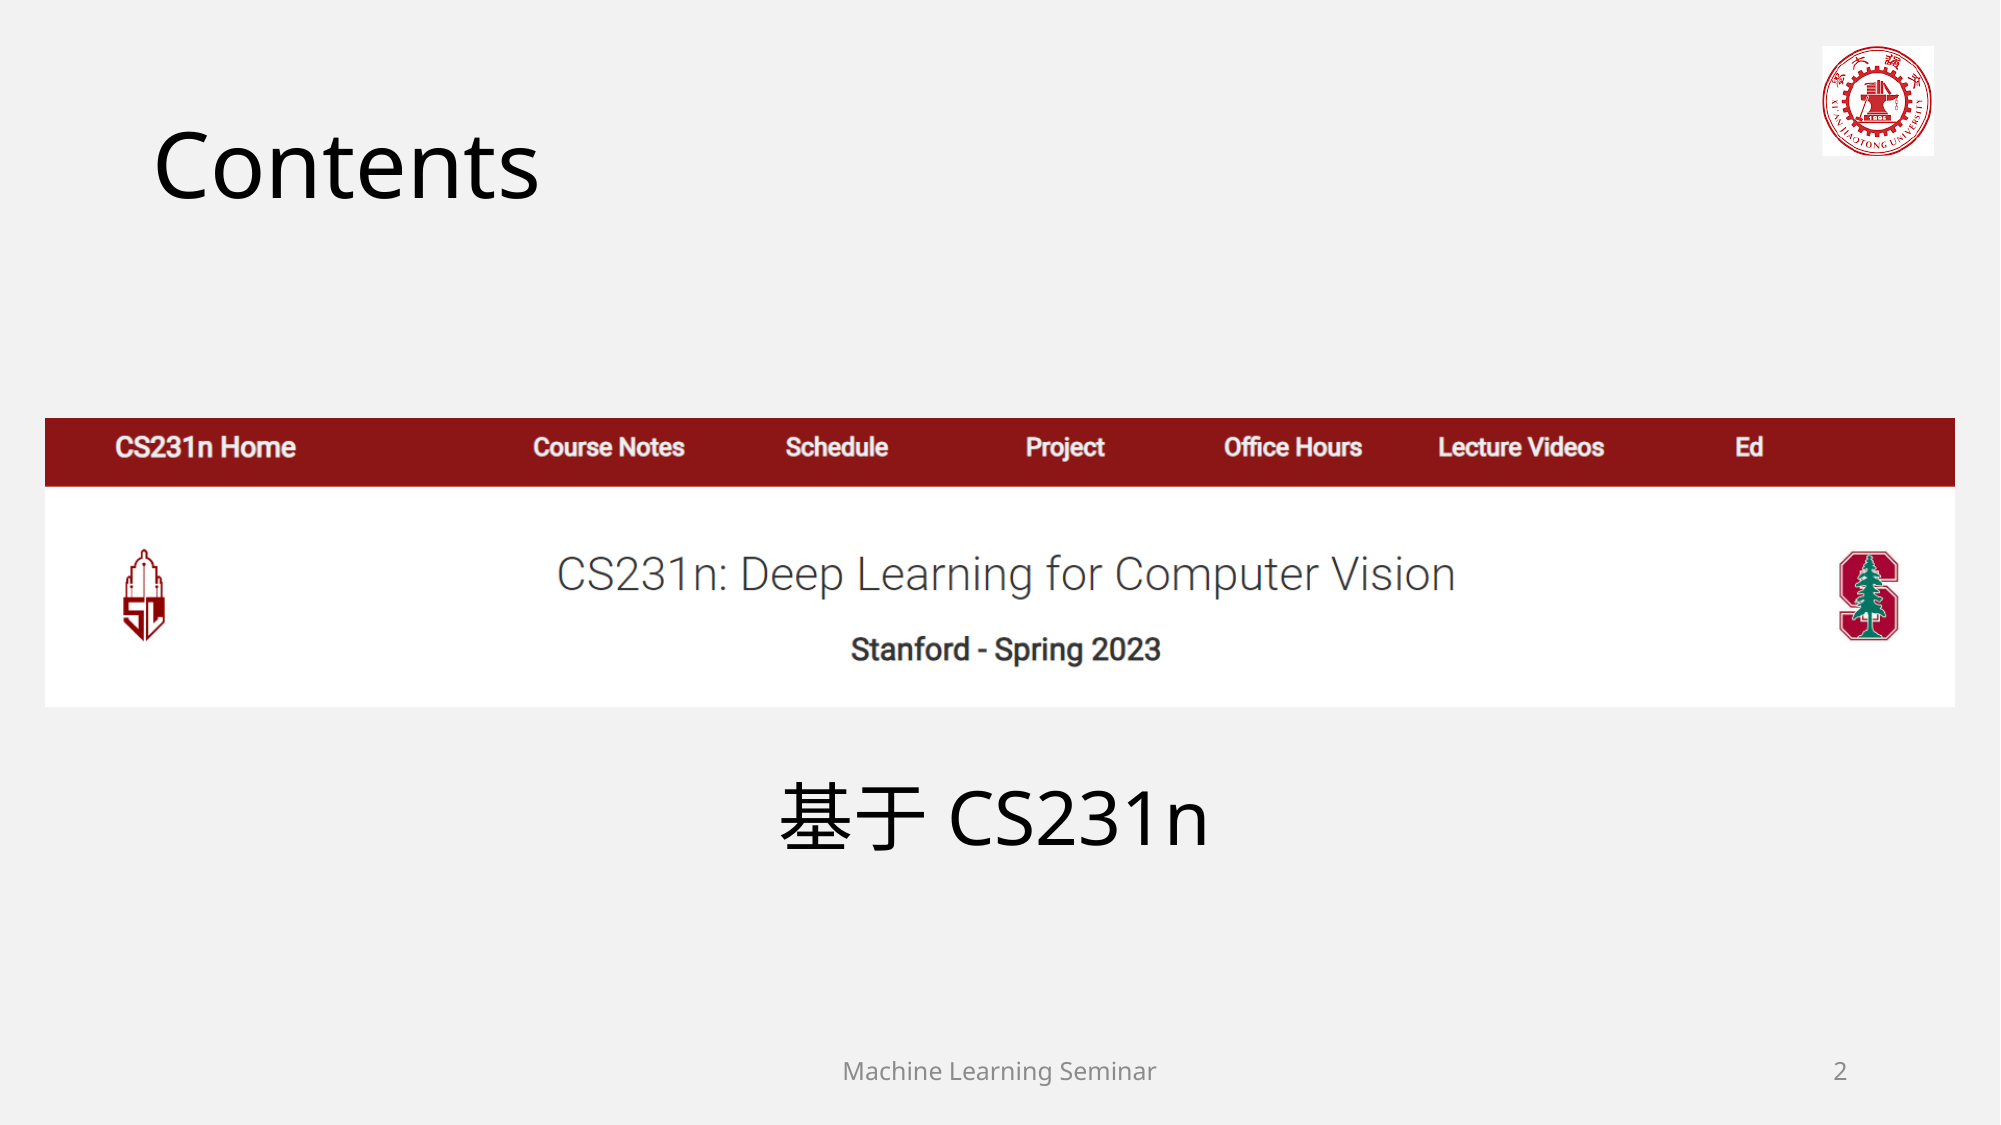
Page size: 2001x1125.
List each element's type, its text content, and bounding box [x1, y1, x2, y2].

slide_number 2 [1412, 1042, 1863, 1103]
list 基于CS231n [764, 762, 1236, 875]
footer Machine Learning Seminar [662, 1042, 1338, 1103]
picture [45, 418, 1955, 707]
picture [1822, 46, 1935, 156]
title Contents [137, 59, 1863, 278]
